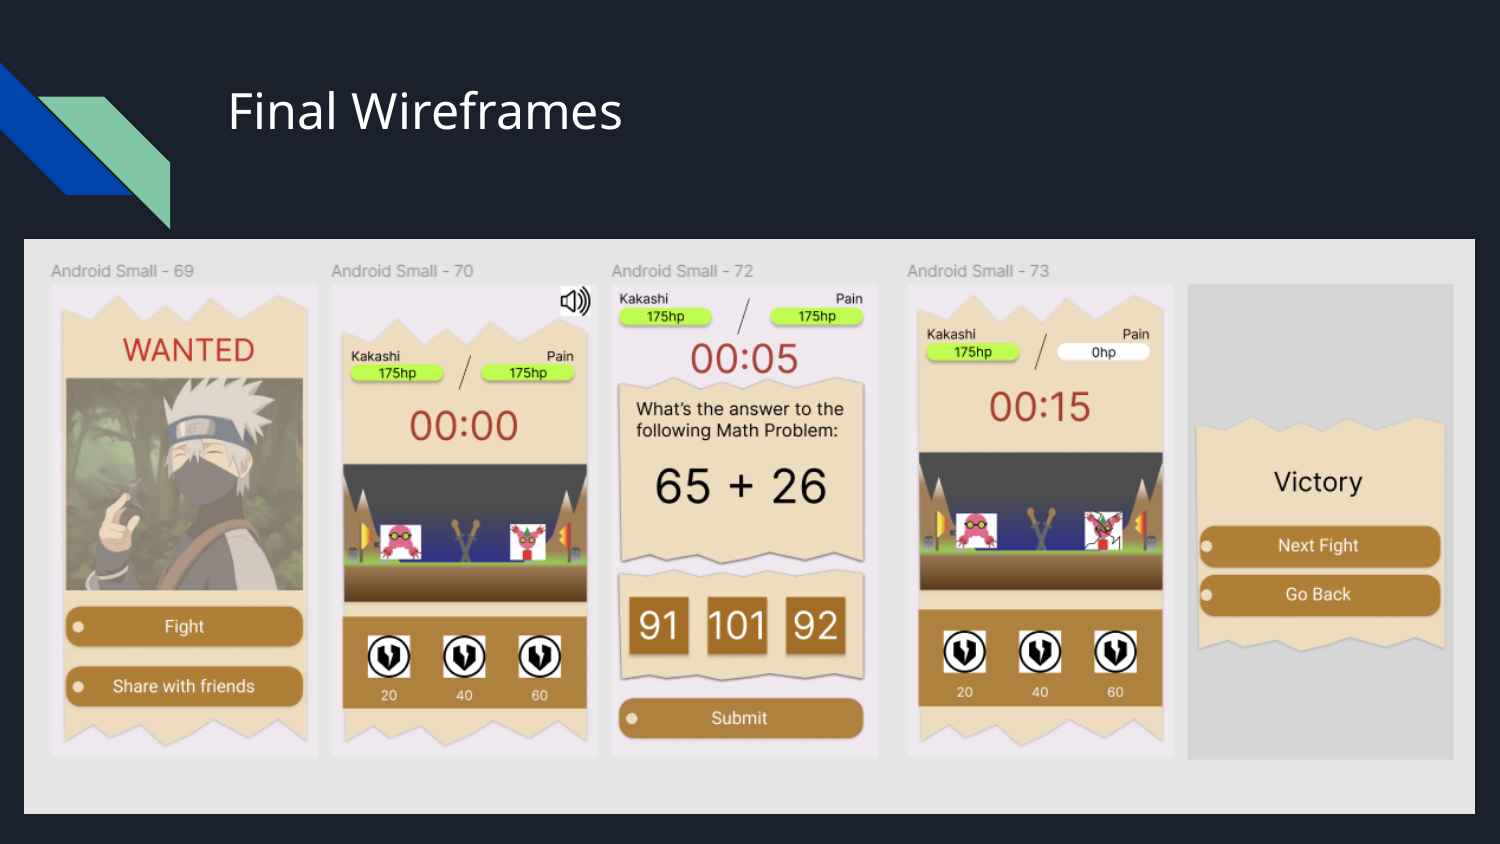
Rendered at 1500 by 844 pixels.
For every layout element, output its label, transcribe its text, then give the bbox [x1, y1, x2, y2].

picture [24, 239, 1476, 815]
title Final Wireframes [212, 64, 1368, 215]
